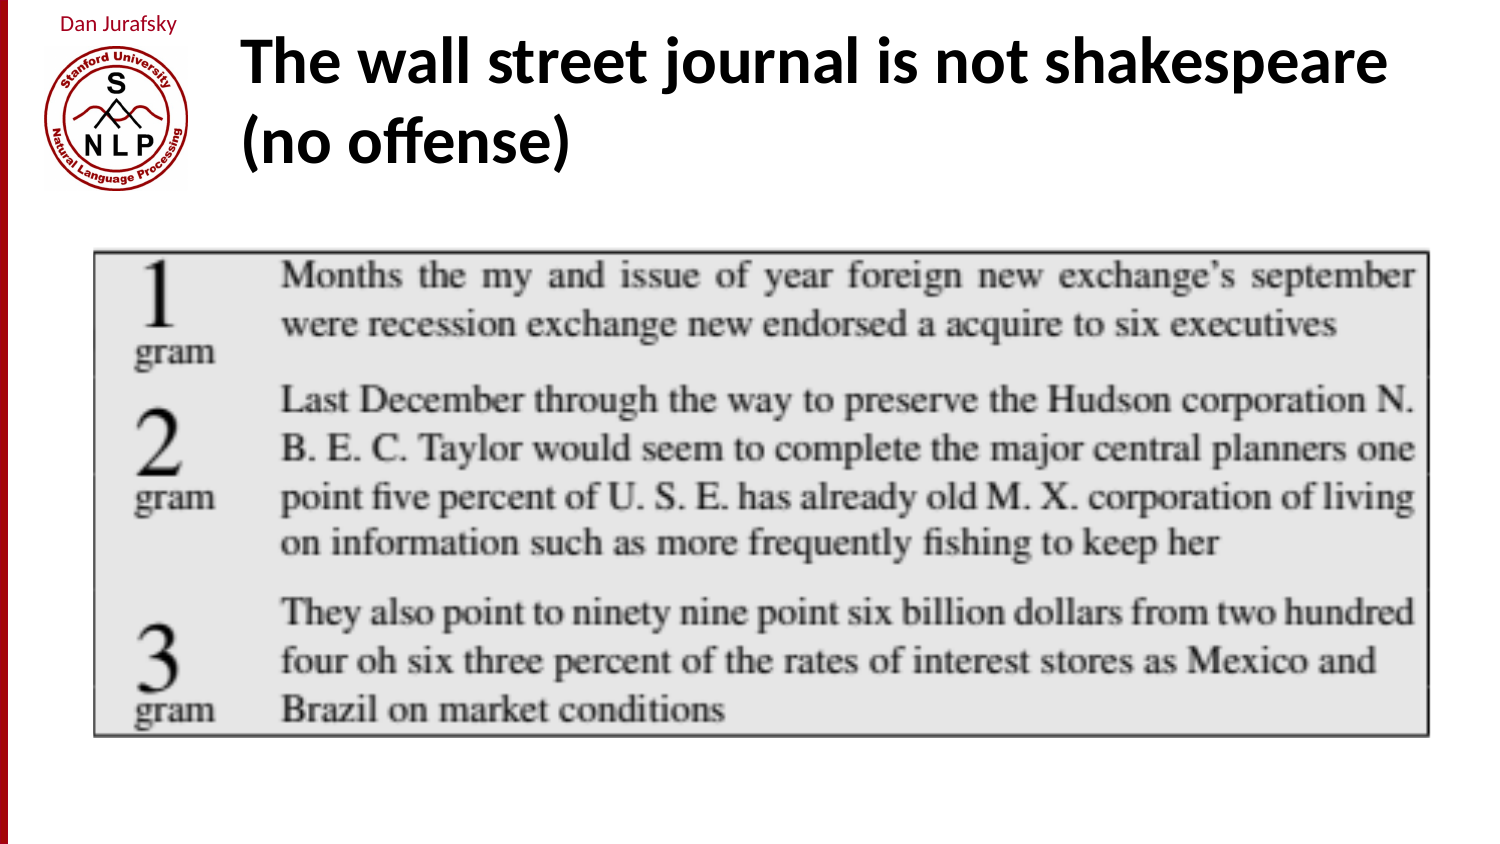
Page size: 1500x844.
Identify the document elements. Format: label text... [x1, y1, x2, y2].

title The wall street journal is not shakespeare (no offense) [225, 62, 1450, 185]
picture [93, 246, 1431, 738]
picture [44, 46, 188, 191]
